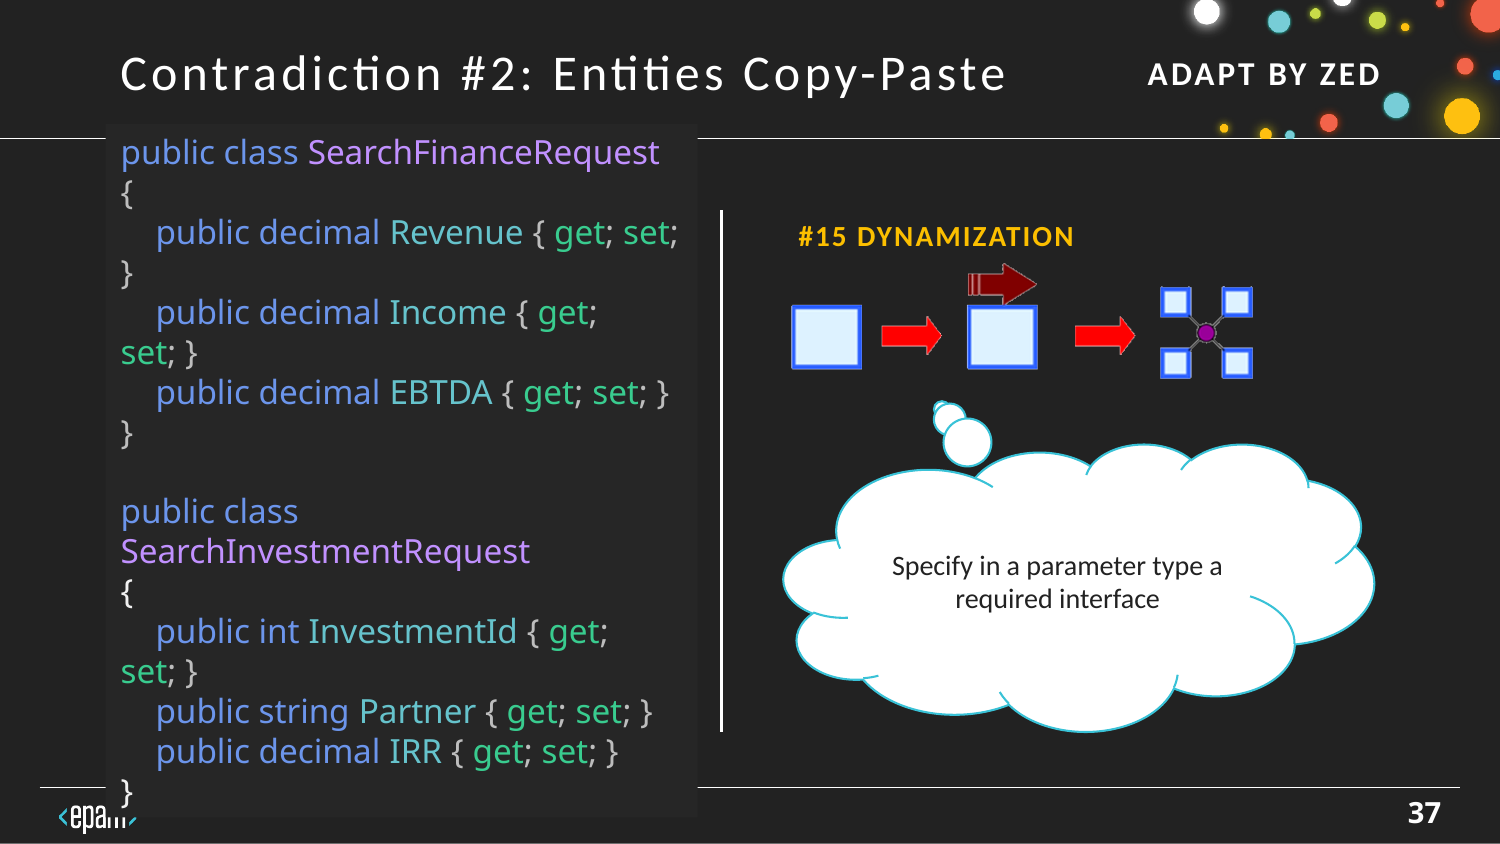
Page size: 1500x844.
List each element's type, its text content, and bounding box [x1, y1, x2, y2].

picture [1064, 0, 1500, 139]
list #15 DYNAMIZATION [783, 210, 1339, 257]
slide_number 37 [1216, 791, 1442, 844]
text_box Specify in a parameter type a required interface [782, 443, 1376, 734]
picture [783, 256, 1257, 385]
text_box Specify in a parameter type a required interface [932, 400, 993, 468]
list Contradiction #2: Entities Copy-Paste [105, 43, 1058, 98]
text_box public class SearchFinanceRequest { public decimal Revenue { get; set; } public decimal Income { get; set; } public decimal EBTDA { get; set; } } public class SearchInvestmentRequest { public int InvestmentId { get; set; } public string Partner { get; set; } public decimal IRR { get; set; } } [105, 123, 698, 818]
